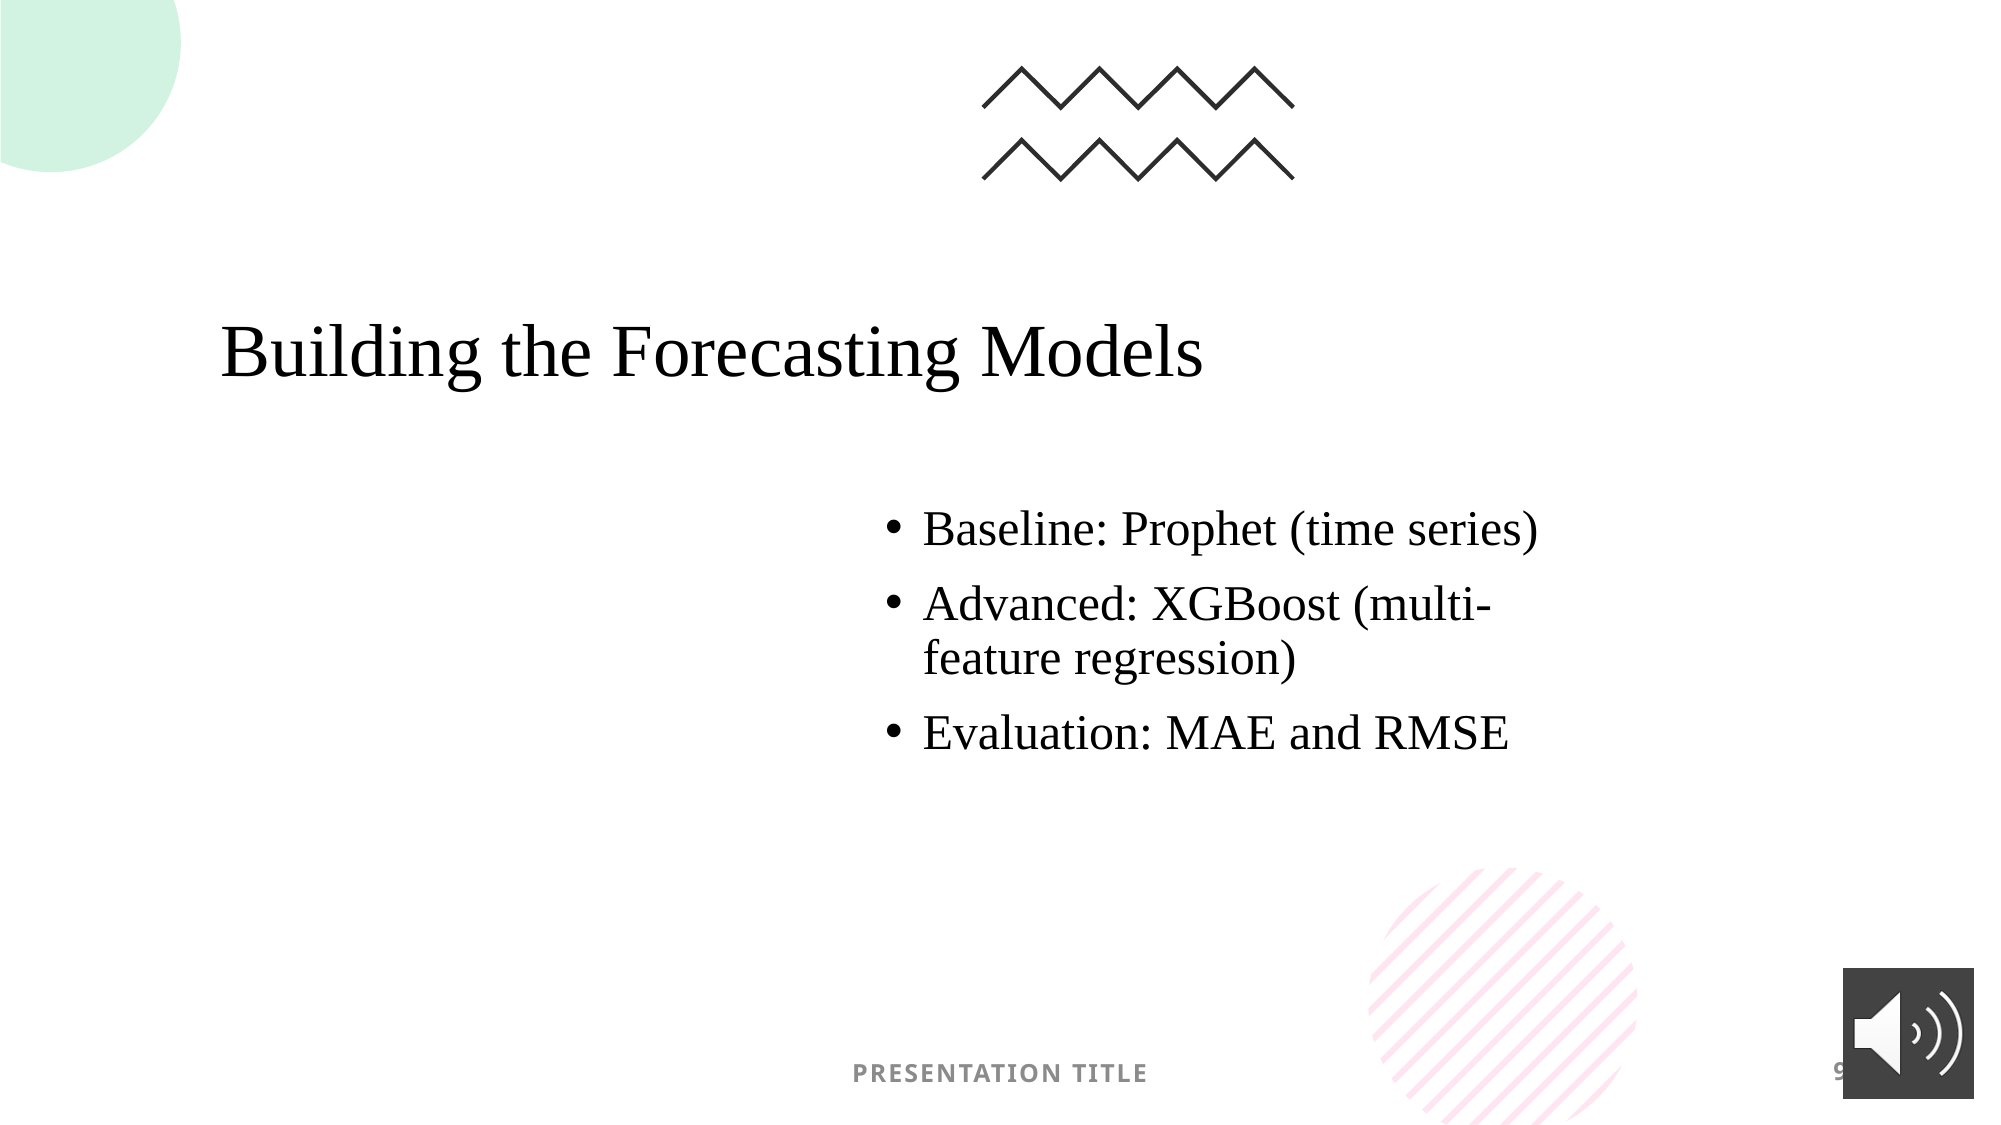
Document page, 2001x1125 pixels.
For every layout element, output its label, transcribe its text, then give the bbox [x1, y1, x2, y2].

title Building the Forecasting Models [205, 304, 1269, 428]
footer PRESENTATION TITLE [662, 1042, 1338, 1103]
list Baseline: Prophet (time series) Advanced: XGBoost (multi-feature regression) Evaluation: MAE and RMSE [870, 495, 1577, 849]
picture [1841, 966, 1975, 1100]
slide_number 9 [1412, 1042, 1863, 1103]
